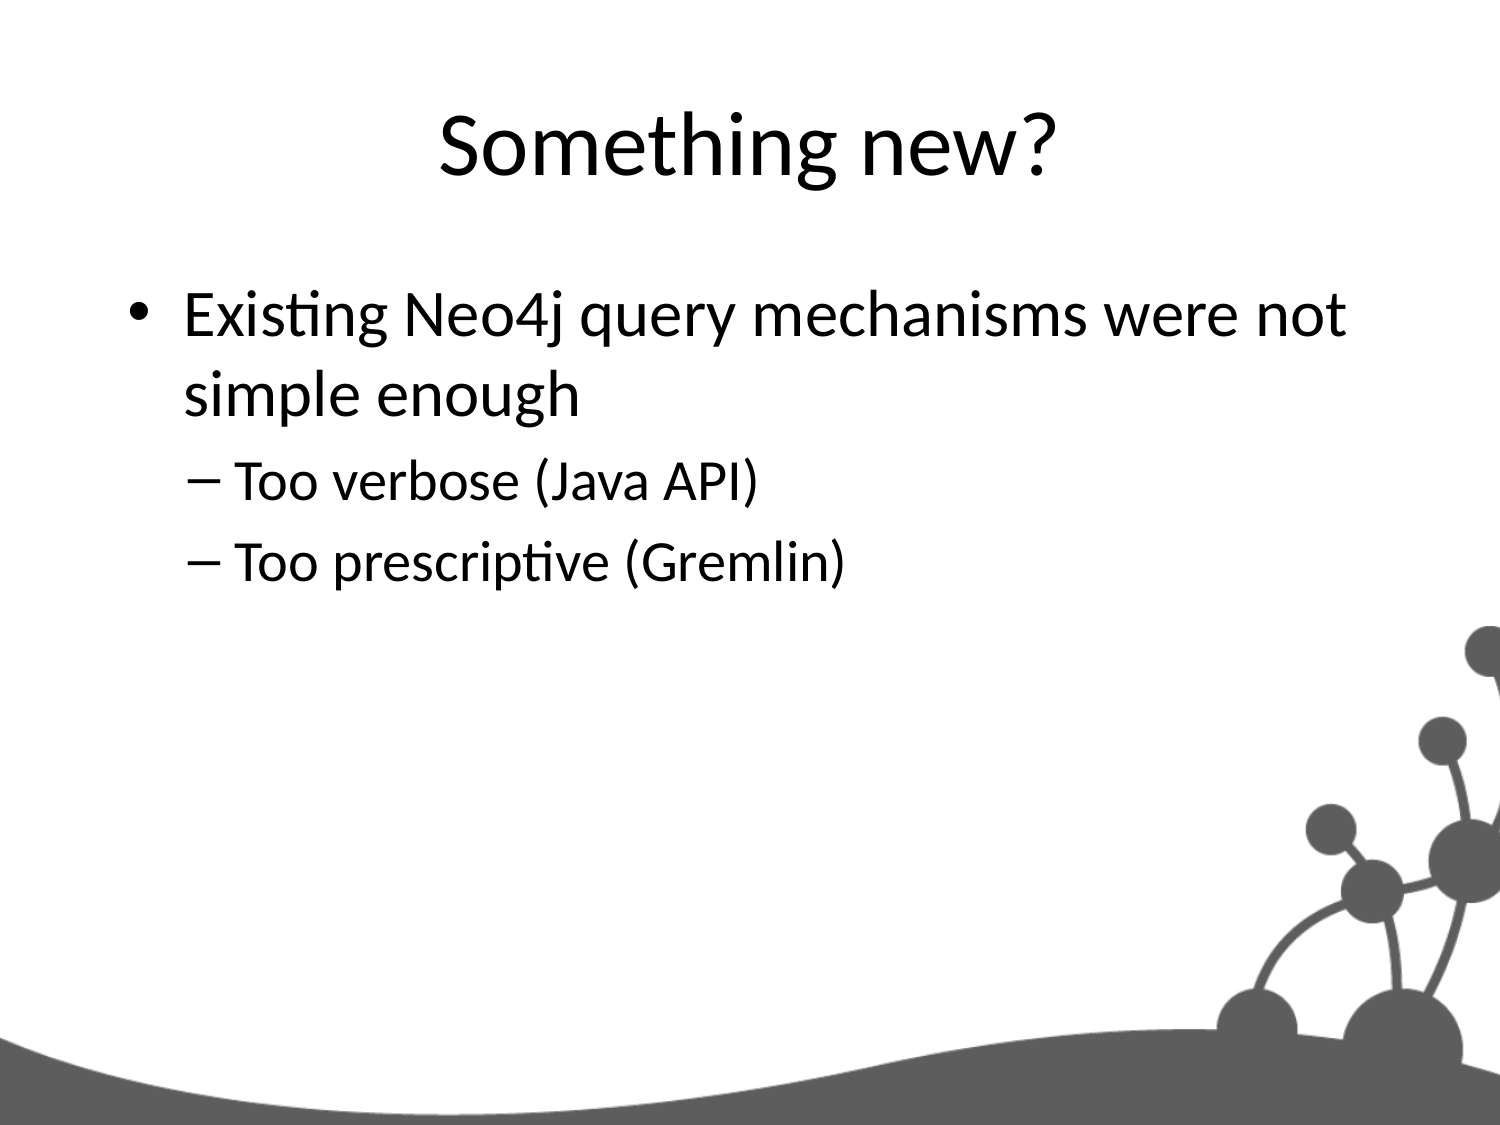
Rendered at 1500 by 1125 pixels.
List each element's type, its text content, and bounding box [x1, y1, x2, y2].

list Existing Neo4j query mechanisms were not simple enough Too verbose (Java API) Too prescriptive (Gremlin) [75, 262, 1425, 1005]
title Something new? [75, 45, 1425, 233]
